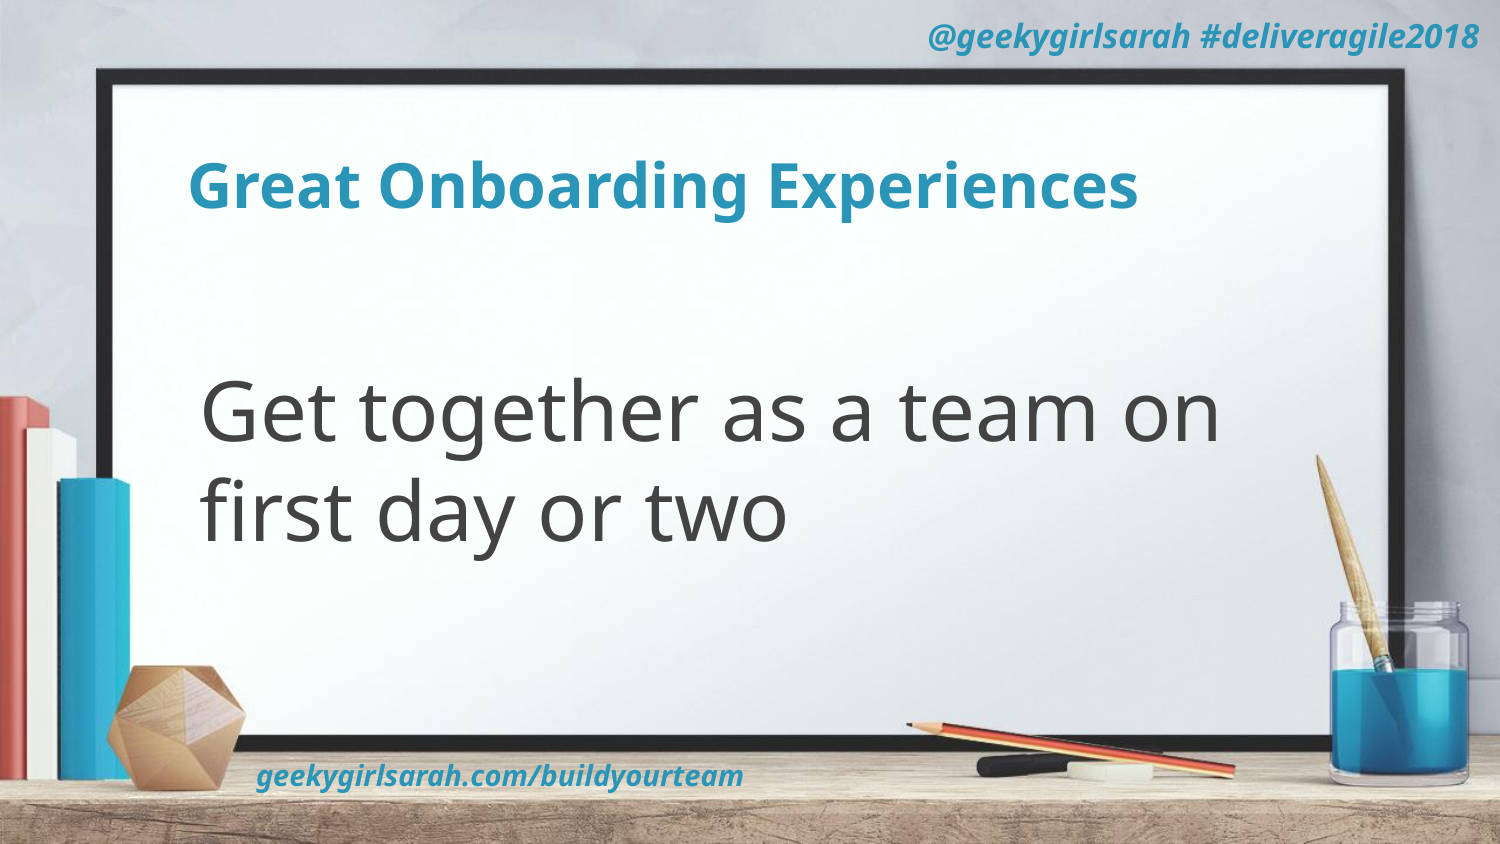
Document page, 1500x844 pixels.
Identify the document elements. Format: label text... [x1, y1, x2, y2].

picture [0, 0, 1500, 844]
list Get together as a team on first day or two [172, 235, 1324, 680]
title Great Onboarding Experiences [172, 130, 1324, 235]
